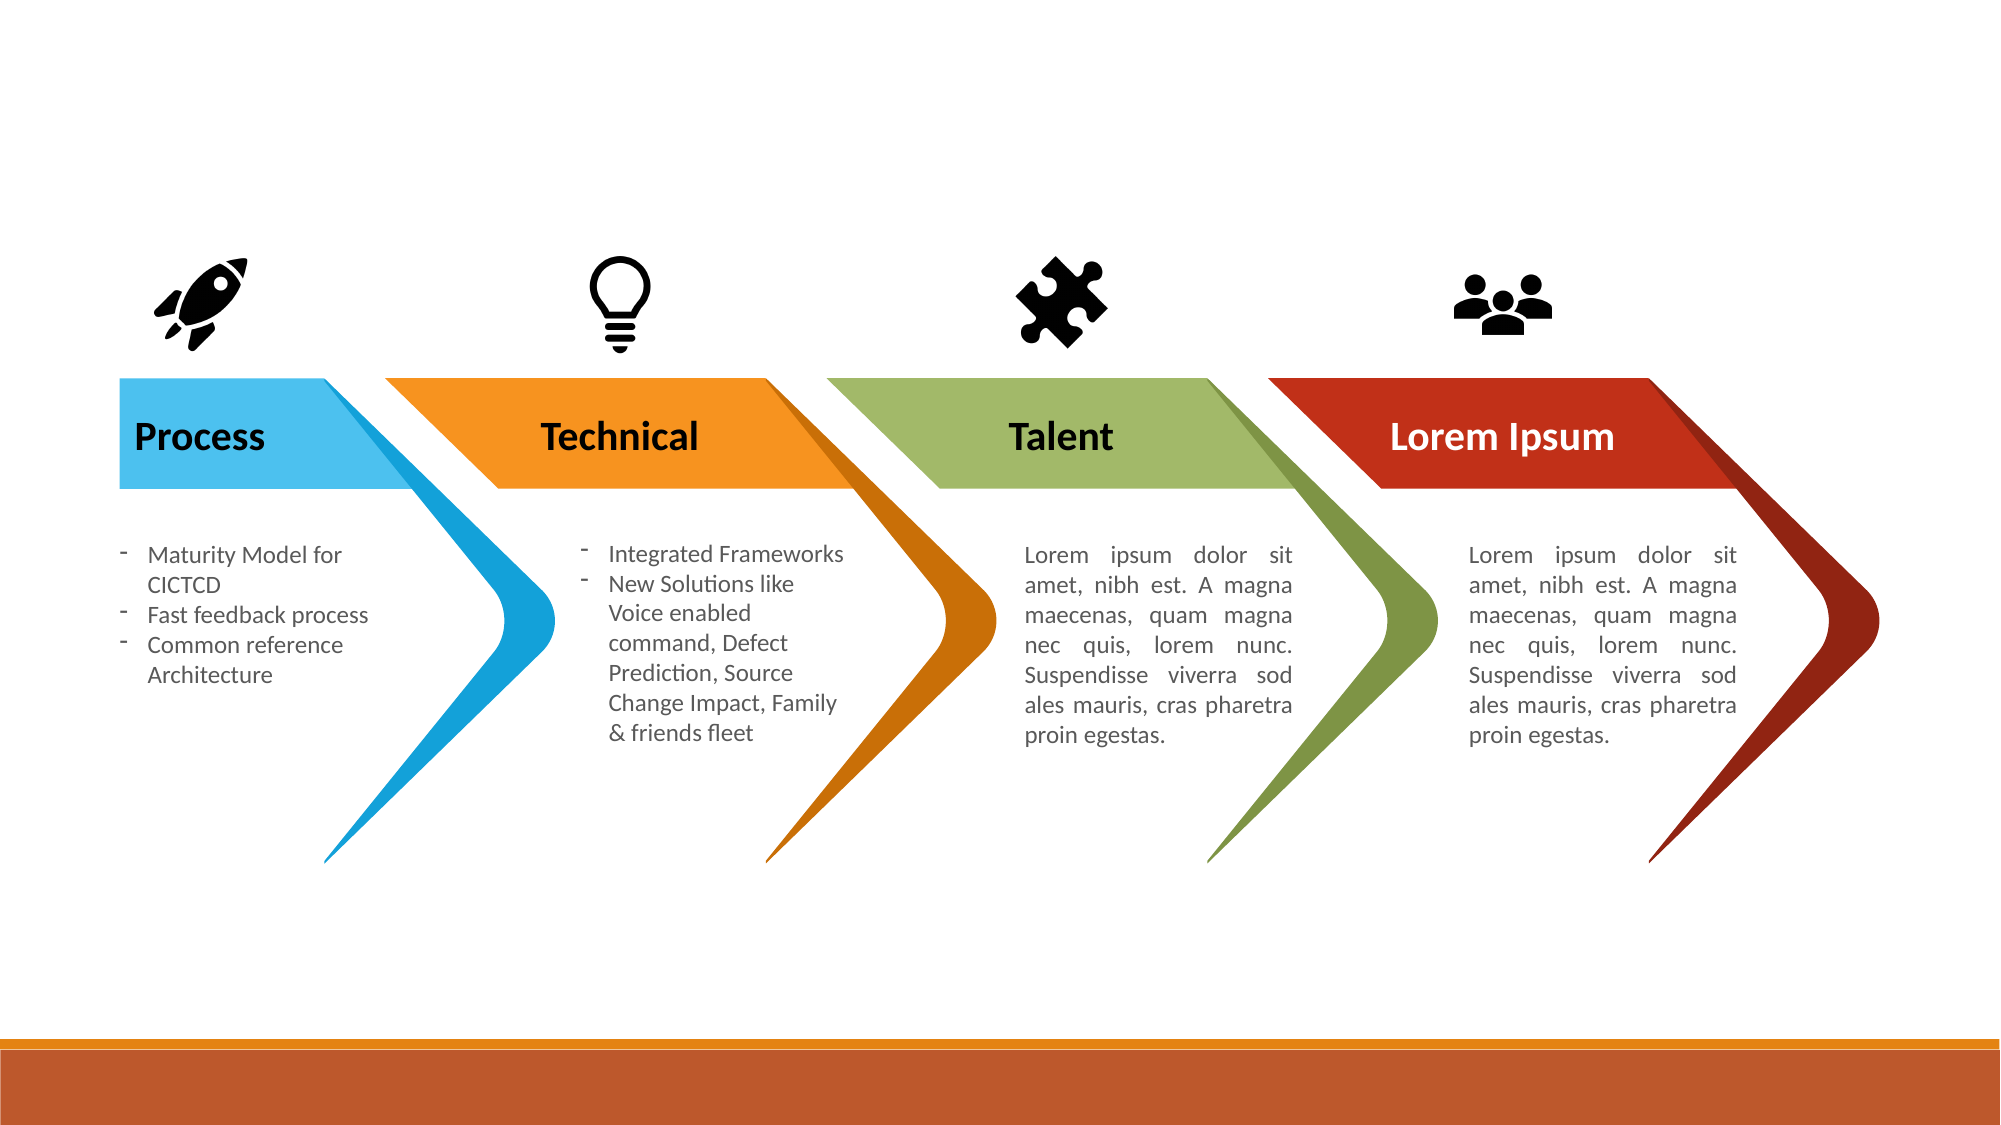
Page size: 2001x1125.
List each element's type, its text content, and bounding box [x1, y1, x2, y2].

text_box [1648, 378, 1880, 864]
text_box [1207, 378, 1438, 864]
text_box Maturity Model for CICTCD Fast feedback process Common reference Architecture [119, 531, 414, 697]
text_box Technical [385, 378, 852, 489]
picture [564, 248, 676, 361]
text_box Lorem Ipsum [1268, 378, 1735, 489]
text_box Integrated Frameworks New Solutions like Voice enabled command, Defect Prediction, Source Change Impact, Family & friends fleet [580, 529, 850, 755]
picture [1447, 248, 1559, 361]
text_box Lorem ipsum dolor sit amet, nibh est. A magna maecenas, quam magna nec quis, lorem nunc. Suspendisse viverra sod ales mauris, cras pharetra proin egestas. [1468, 531, 1738, 756]
text_box [324, 378, 555, 864]
picture [144, 248, 257, 361]
text_box Lorem ipsum dolor sit amet, nibh est. A magna maecenas, quam magna nec quis, lorem nunc. Suspendisse viverra sod ales mauris, cras pharetra proin egestas. [1024, 531, 1294, 756]
text_box [765, 378, 997, 864]
text_box Process [119, 378, 411, 489]
picture [1005, 248, 1118, 361]
text_box Talent [826, 378, 1294, 489]
